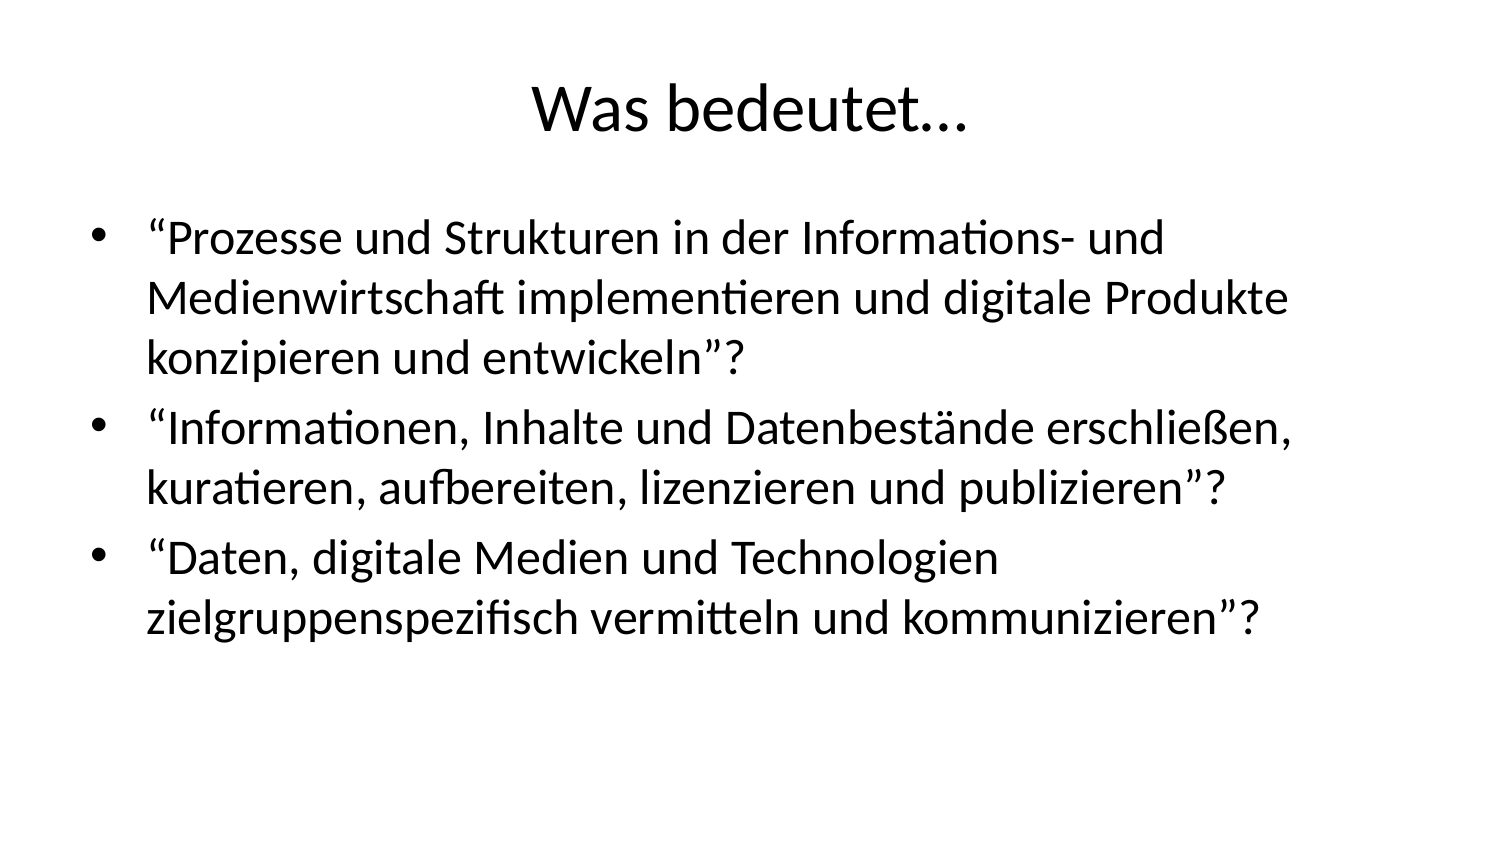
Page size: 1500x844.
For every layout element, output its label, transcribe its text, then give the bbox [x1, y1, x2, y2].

title Was bedeutet… [75, 33, 1425, 175]
list “Prozesse und Strukturen in der Informations- und Medienwirtschaft implementieren und digitale Produkte konzipieren und entwickeln”? “Informationen, Inhalte und Datenbestände erschließen, kuratieren, aufbereiten, lizenzieren und publizieren”? “Daten, digitale Medien und Technologien zielgruppenspezifisch vermitteln und kommunizieren”? [75, 196, 1425, 754]
